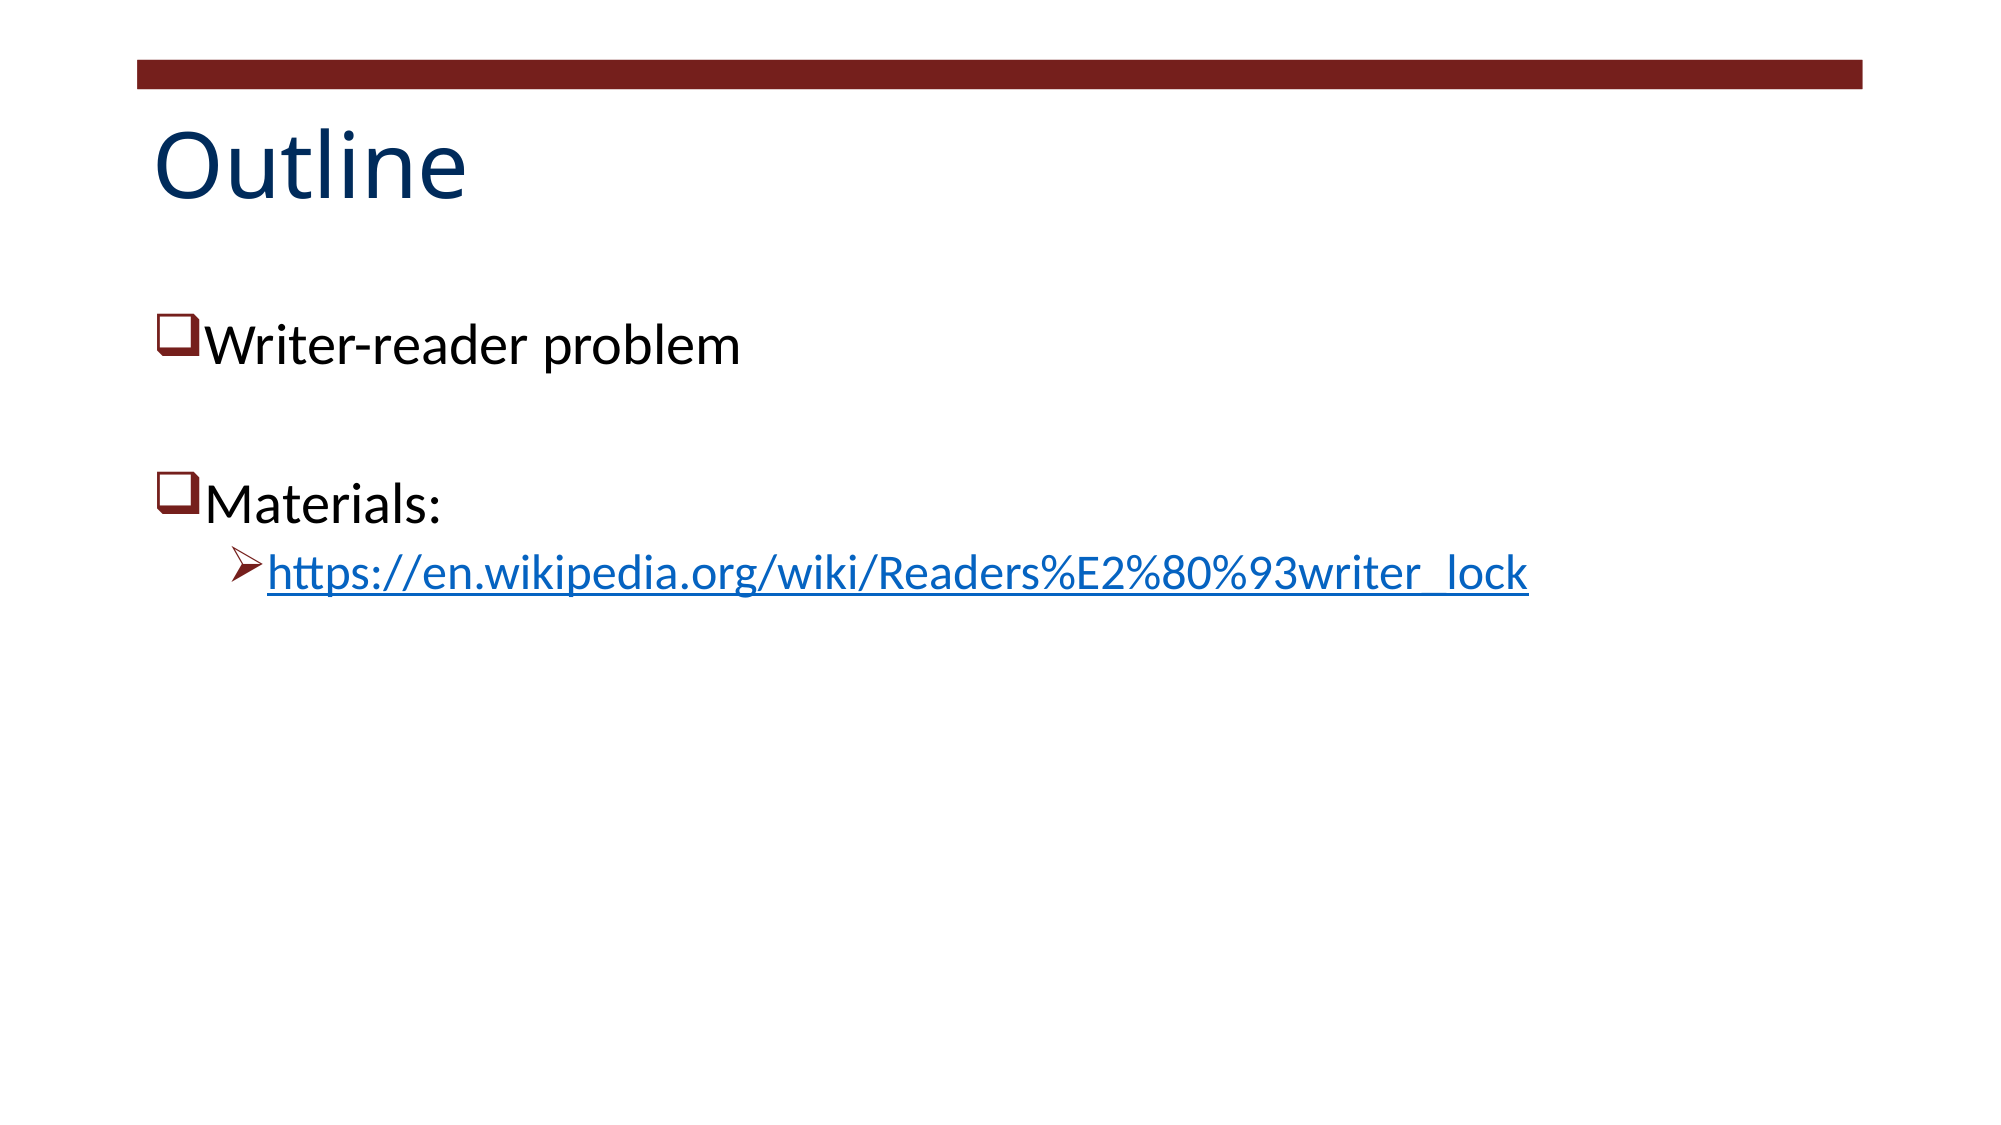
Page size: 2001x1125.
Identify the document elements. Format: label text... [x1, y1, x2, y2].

title Outline [137, 59, 1863, 278]
list Writer-reader problem Materials: https://en.wikipedia.org/wiki/Readers%E2%80%93writer_lock [137, 299, 1863, 1103]
